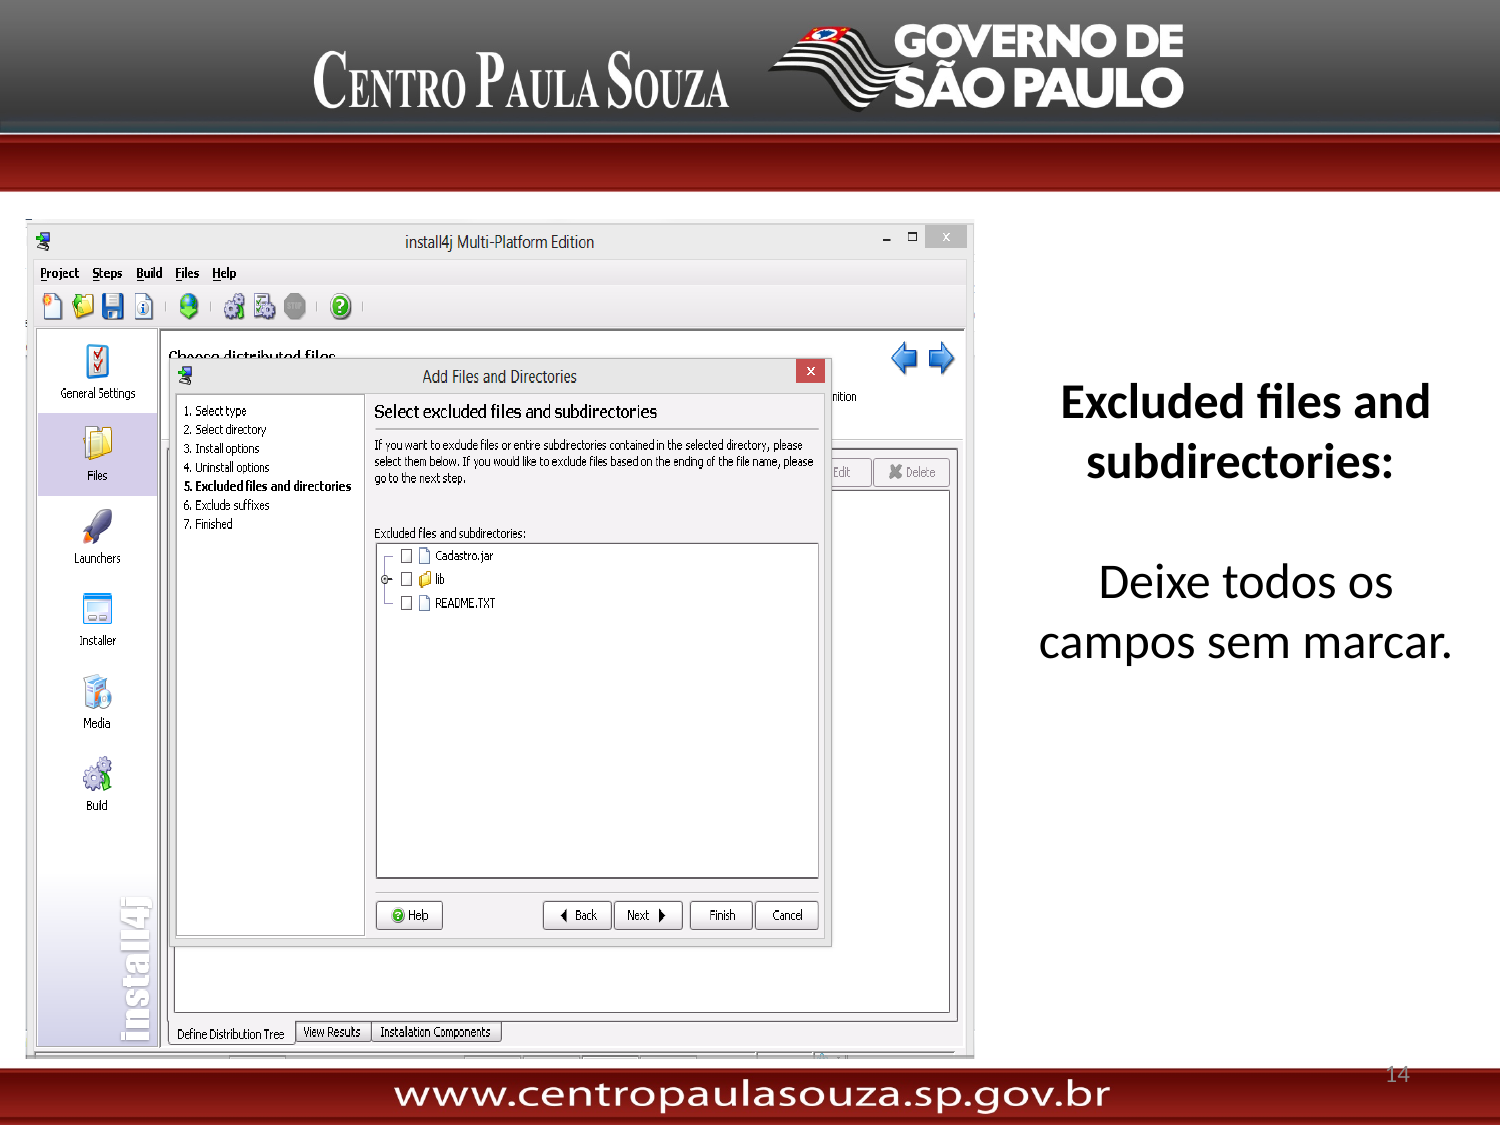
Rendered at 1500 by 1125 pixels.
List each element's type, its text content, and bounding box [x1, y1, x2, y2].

picture [0, 0, 1500, 1125]
slide_number 14 [1074, 1042, 1425, 1103]
text_box Excluded files and subdirectories: Deixe todos os campos sem marcar. [1021, 361, 1471, 677]
text_box [25, 0, 498, 219]
